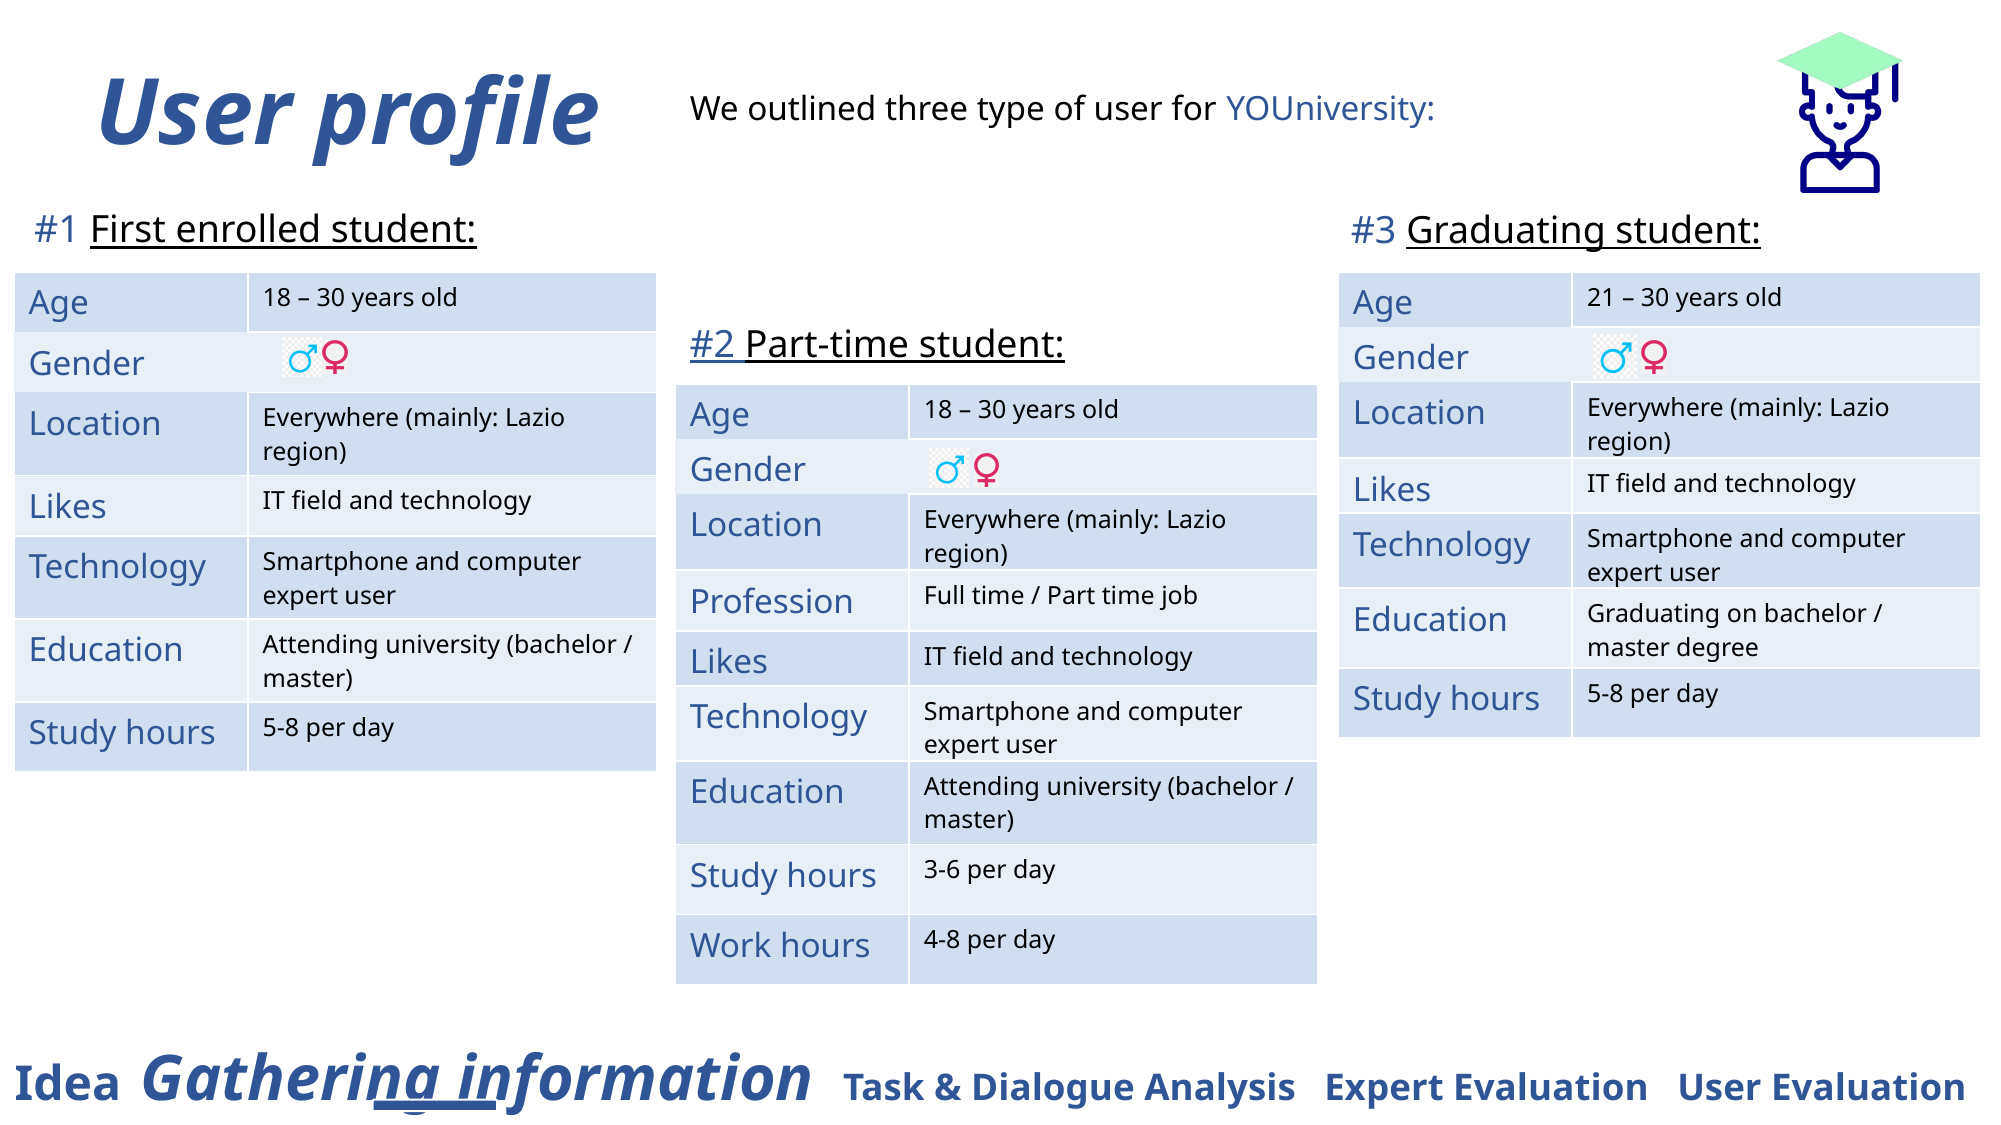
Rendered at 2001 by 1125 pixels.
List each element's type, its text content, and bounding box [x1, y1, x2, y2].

table_cell Graduating on bachelor / master degree [1573, 589, 1980, 667]
title User profile [80, 38, 646, 193]
table_cell [909, 440, 1317, 493]
picture [929, 448, 969, 489]
table_cell Everywhere (mainly: Lazio region) [249, 393, 656, 475]
table_header Age [676, 385, 908, 439]
table_cell Gender [14, 332, 248, 392]
table_cell IT field and technology [910, 632, 1317, 685]
table_cell [248, 333, 656, 392]
table_cell Attending university (bachelor / master) [910, 762, 1317, 844]
table_cell Gender [675, 439, 909, 494]
table_cell 4-8 per day [910, 915, 1317, 984]
table_cell Education [1339, 589, 1571, 667]
table_cell IT field and technology [249, 476, 656, 535]
picture [1593, 334, 1637, 378]
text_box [0, 992, 1992, 1125]
table_cell Likes [15, 476, 247, 535]
picture [974, 453, 999, 487]
table_cell Technology [1339, 514, 1571, 587]
table_cell [1572, 328, 1980, 381]
table_cell Everywhere (mainly: Lazio region) [1573, 383, 1980, 457]
table_cell 3-6 per day [910, 845, 1317, 914]
table_cell 5-8 per day [249, 703, 656, 771]
table_cell Study hours [1339, 669, 1571, 737]
text_box #3 Graduating student: [1336, 198, 1943, 259]
table_cell IT field and technology [1573, 459, 1980, 512]
table_cell Education [676, 762, 908, 844]
table_header Age [1339, 273, 1571, 327]
table_cell Attending university (bachelor / master) [249, 620, 656, 701]
table_cell 5-8 per day [1573, 669, 1980, 737]
table_header 18 – 30 years old [249, 273, 656, 331]
table_cell Study hours [676, 845, 908, 914]
table_cell Location [1339, 382, 1571, 457]
picture [282, 337, 348, 377]
table_cell Likes [676, 632, 908, 685]
picture [1641, 340, 1667, 374]
table_cell Full time / Part time job [910, 571, 1317, 630]
table_header 18 – 30 years old [910, 385, 1317, 438]
text_box #1 First enrolled student: [19, 198, 562, 258]
table_cell Location [676, 494, 908, 569]
table_cell Smartphone and computer expert user [1573, 514, 1980, 587]
table_cell Location [15, 392, 247, 475]
table_cell Education [15, 620, 247, 701]
table_cell Technology [15, 537, 247, 618]
table_header 21 – 30 years old [1573, 273, 1980, 326]
text_box #2 Part-time student: [674, 312, 1288, 372]
table_cell Likes [1339, 459, 1571, 512]
table_cell Everywhere (mainly: Lazio region) [910, 495, 1317, 569]
picture [1760, 32, 1920, 193]
table_cell Study hours [15, 703, 247, 771]
table_cell Technology [676, 687, 908, 760]
table_cell Gender [1338, 327, 1572, 382]
table_cell Work hours [676, 915, 908, 984]
table_cell Smartphone and computer expert user [910, 687, 1317, 760]
table_header Age [15, 273, 247, 332]
table_cell Smartphone and computer expert user [249, 537, 656, 618]
table_cell Profession [676, 571, 908, 630]
list We outlined three type of user for YOUniversity: [674, 84, 1585, 139]
